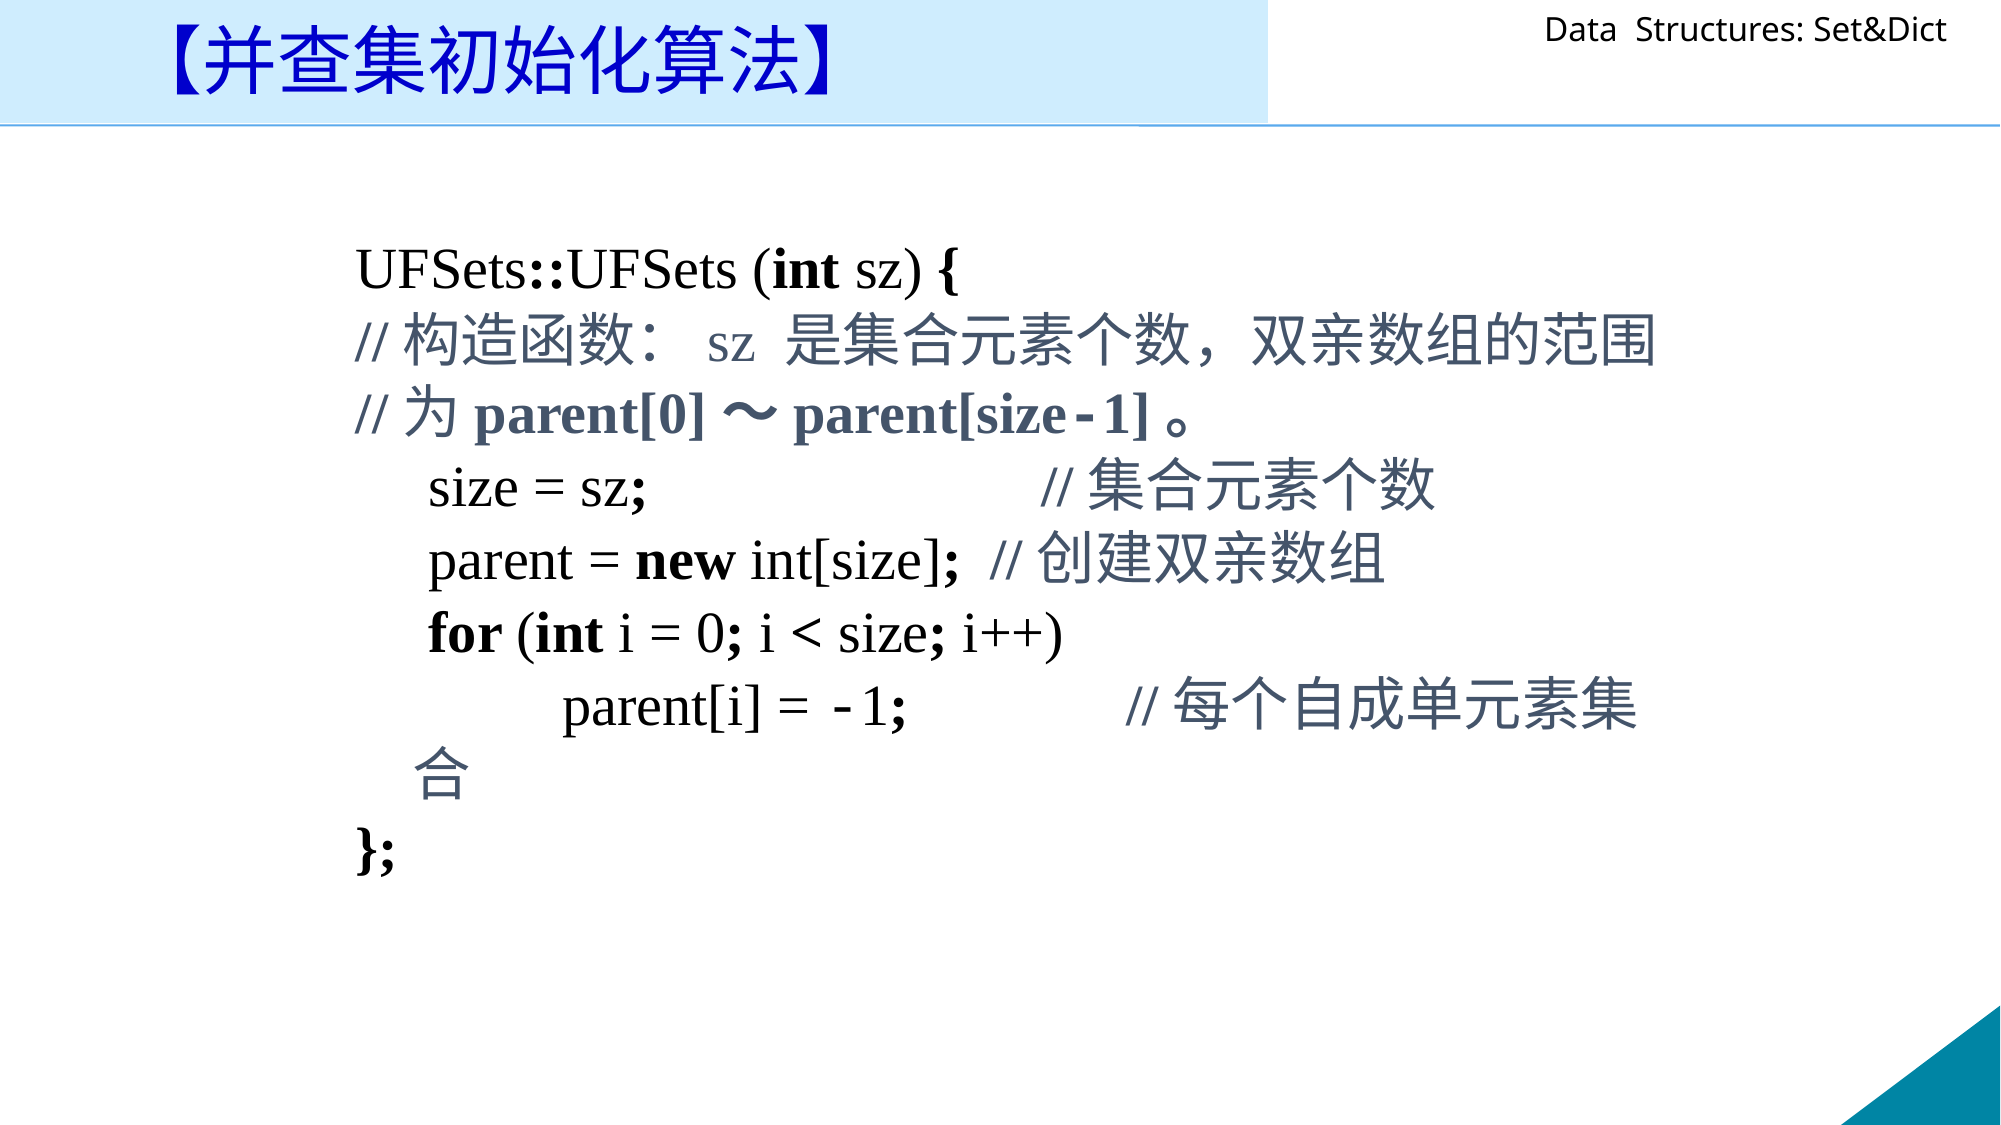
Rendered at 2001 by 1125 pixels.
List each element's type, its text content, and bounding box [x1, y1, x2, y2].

text_box UFSets::UFSets (int sz) { //构造函数：sz 是集合元素个数，双亲数组的范围 //为parent[0]～parent[size-1]。 size = sz; //集合元素个数 parent = new int[size]; //创建双亲数组 for (int i = 0; i < size; i++) parent[i] = -1; //每个自成单元素集合 }; [340, 149, 1691, 1089]
title 【并查集初始化算法】 [112, 11, 1388, 118]
